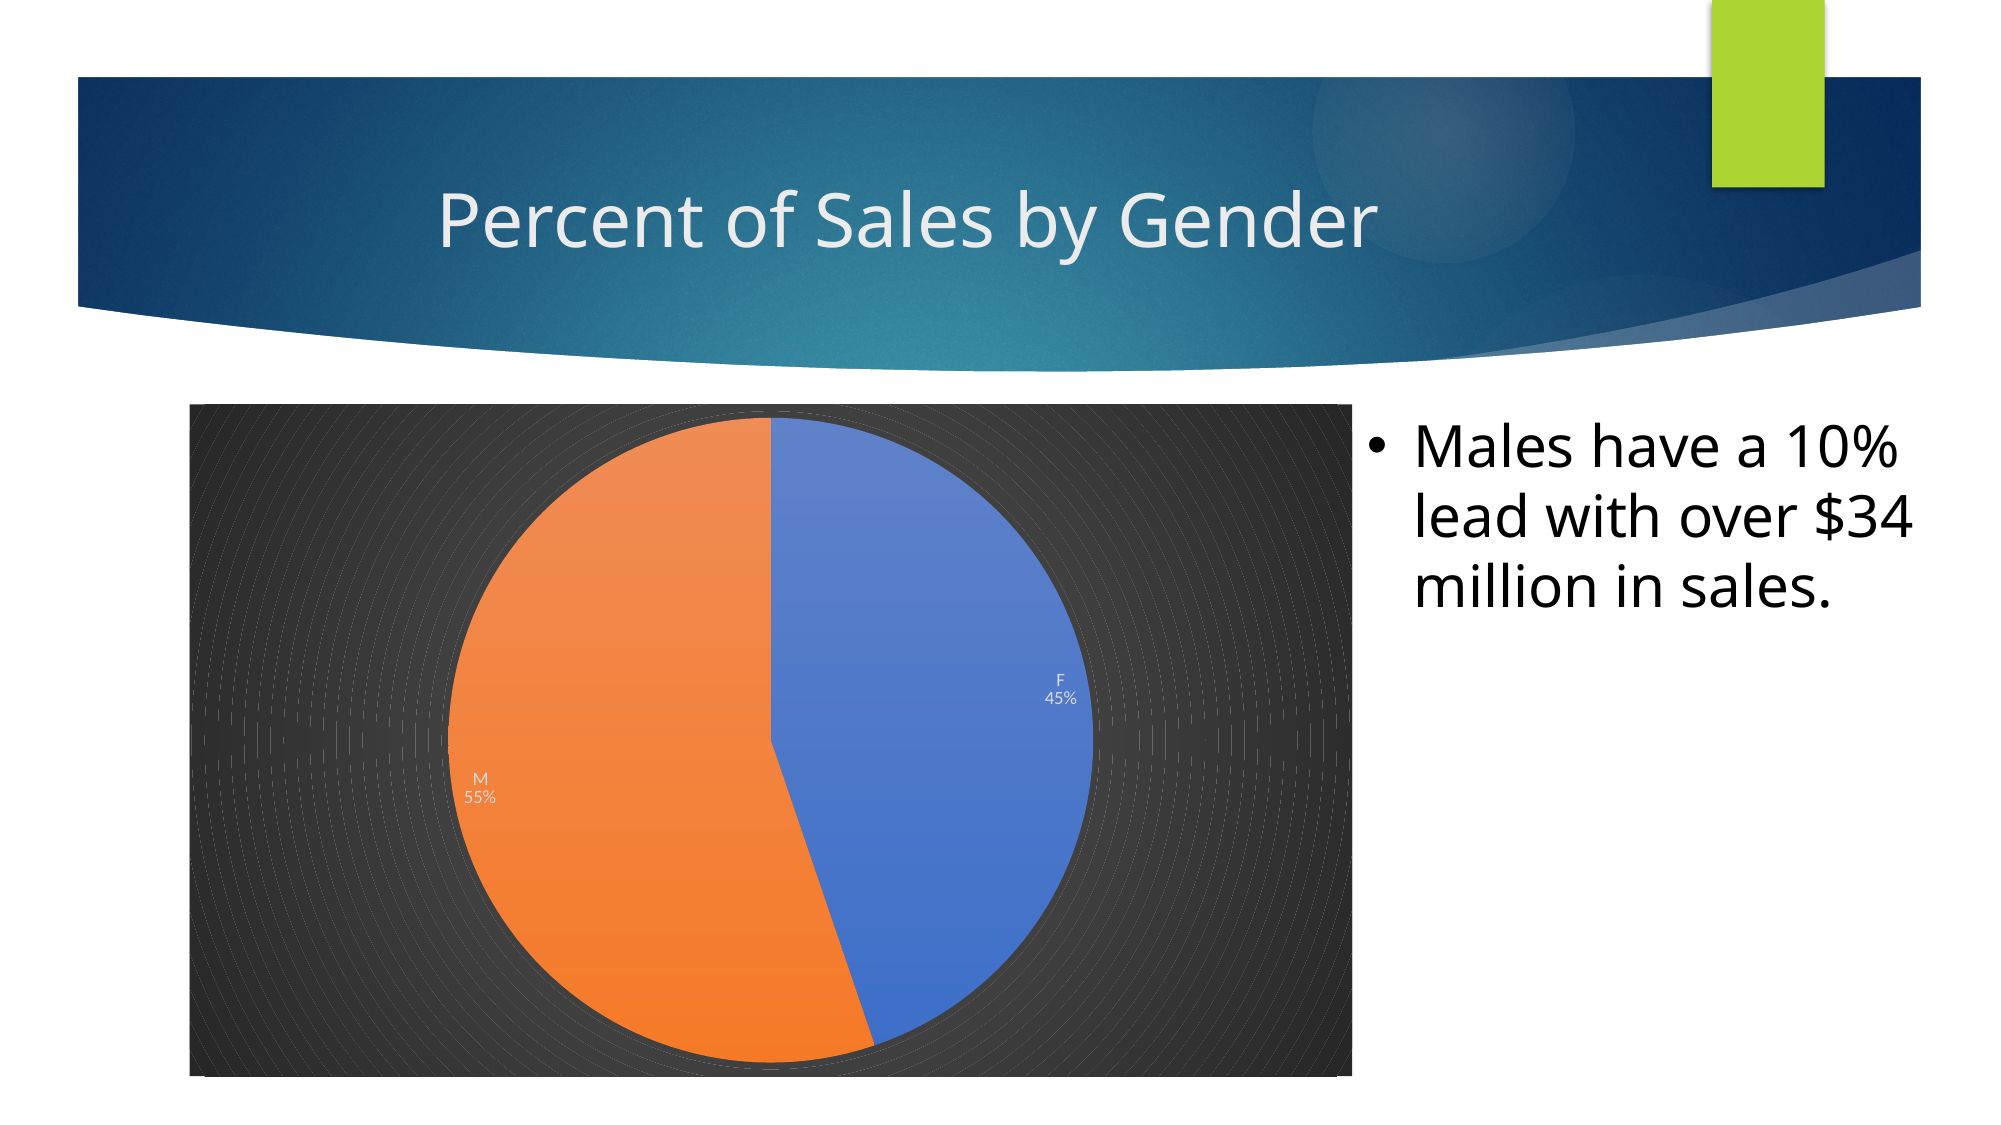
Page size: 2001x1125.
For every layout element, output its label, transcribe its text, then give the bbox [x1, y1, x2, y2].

chart [189, 404, 1353, 1077]
text_box Males have a 10% lead with over $34 million in sales. [1352, 402, 1937, 627]
title Percent of Sales by Gender [189, 159, 1627, 276]
